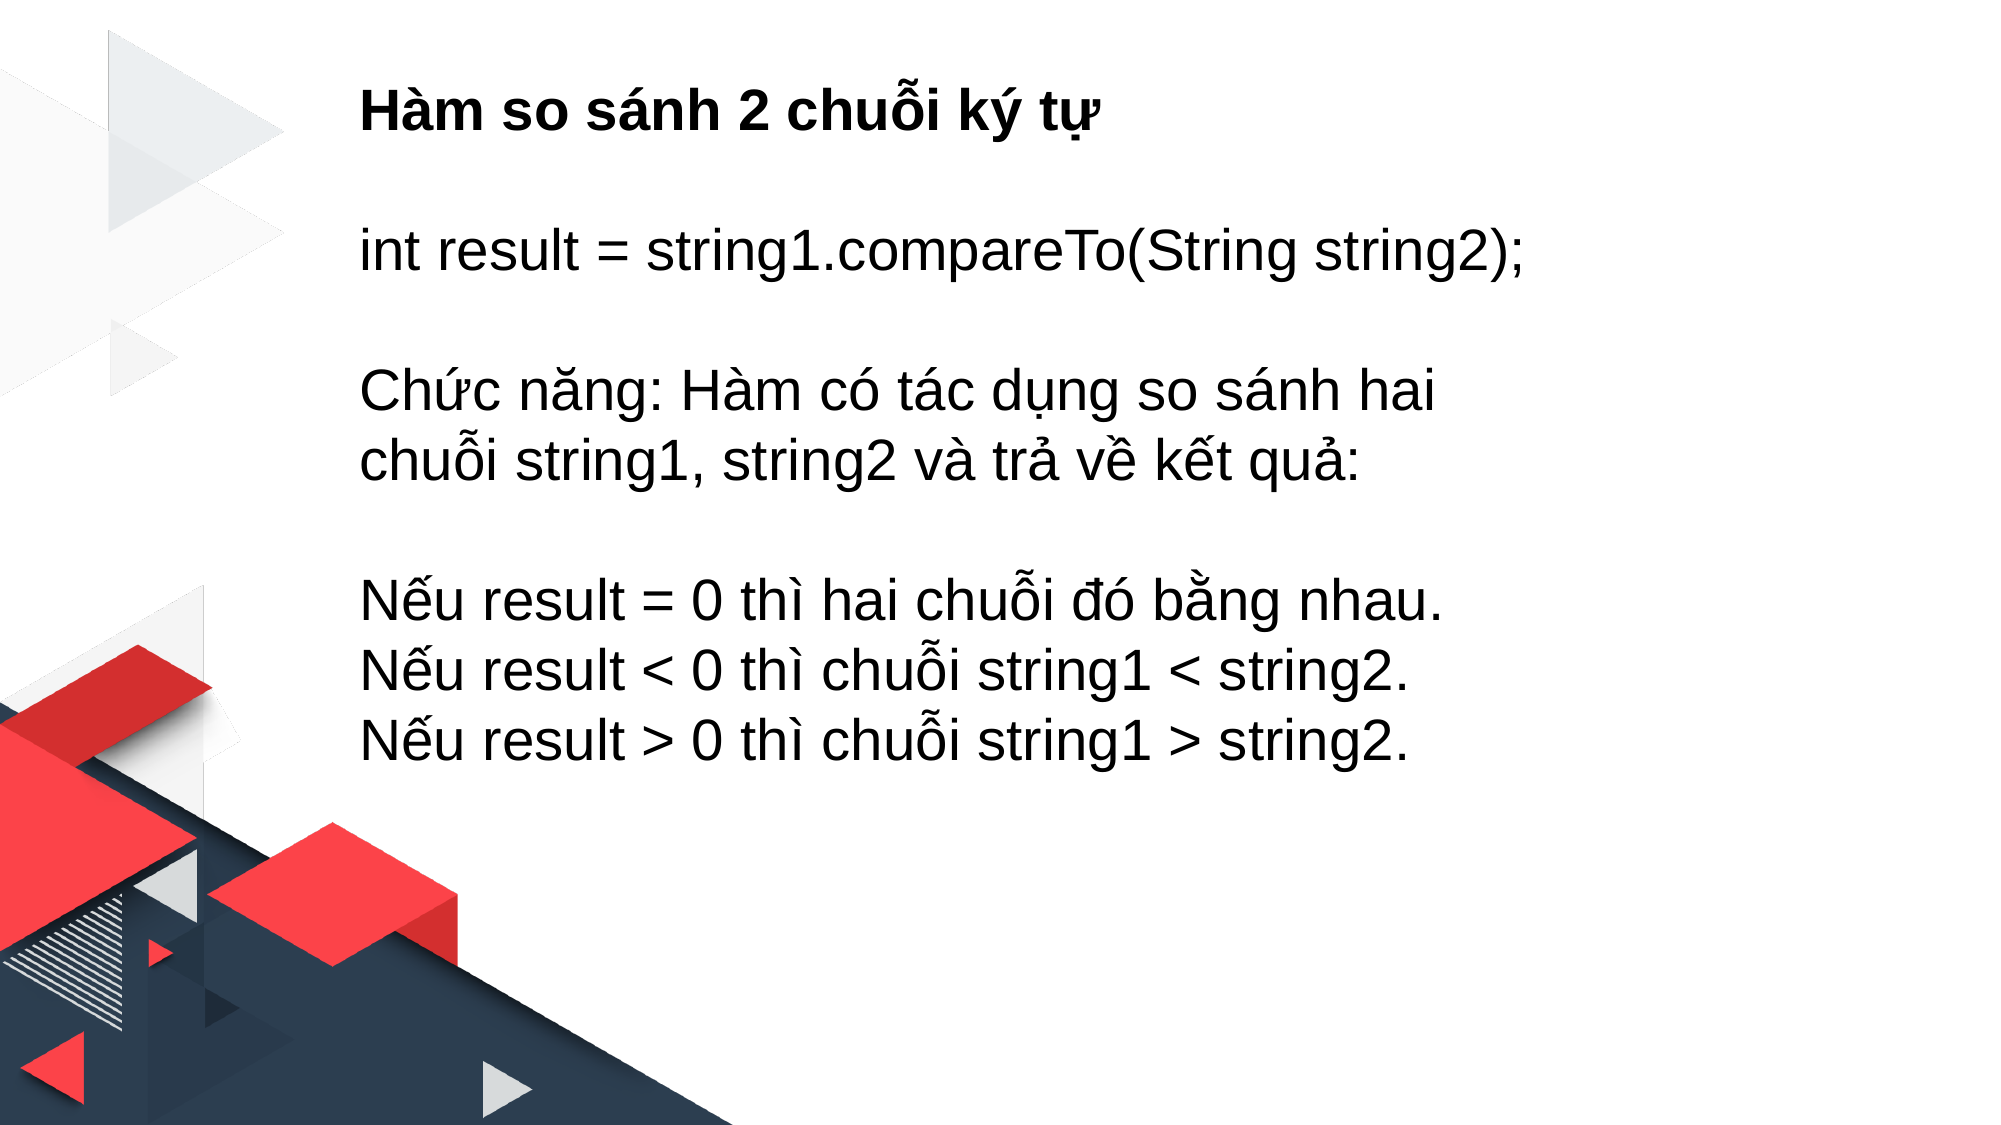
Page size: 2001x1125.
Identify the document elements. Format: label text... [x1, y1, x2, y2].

picture [0, 30, 733, 1125]
text_box Hàm so sánh 2 chuỗi ký tự int result = string1.compareTo(String string2); Chức năng: Hàm có tác dụng so sánh hai chuỗi string1, string2 và trả về kết quả: Nếu result = 0 thì hai chuỗi đó bằng nhau. Nếu result < 0 thì chuỗi string1 < string2. Nếu result > 0 thì chuỗi string1 > string2. [344, 64, 1782, 920]
